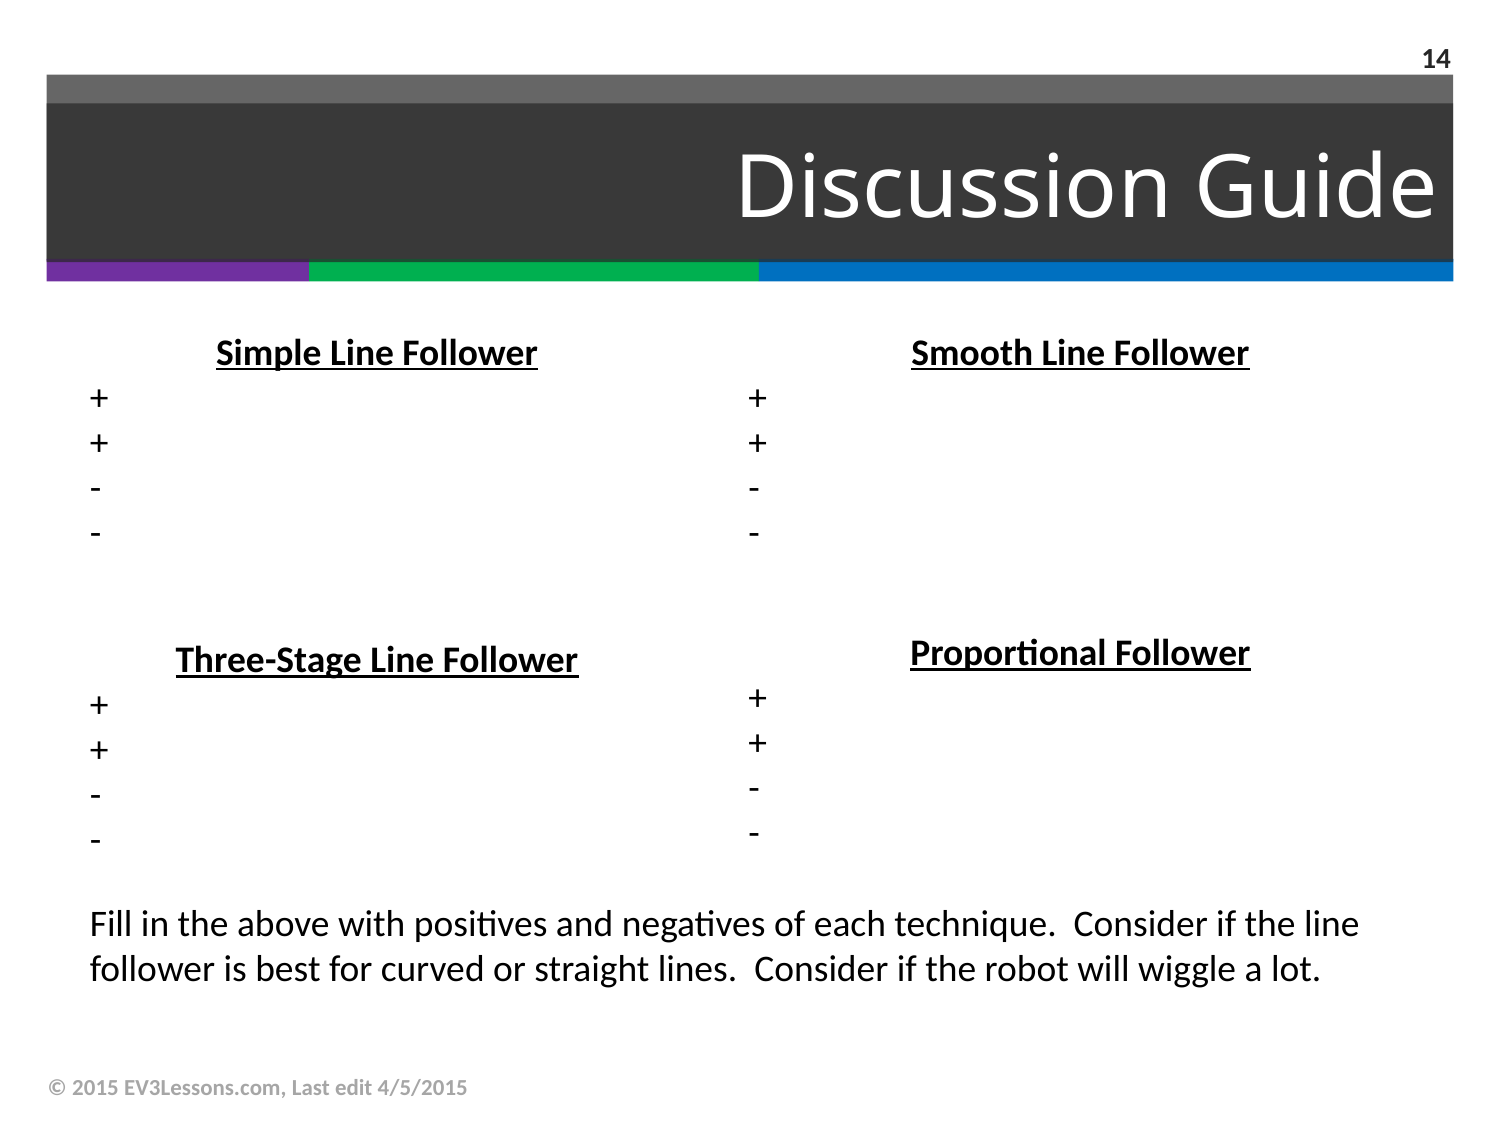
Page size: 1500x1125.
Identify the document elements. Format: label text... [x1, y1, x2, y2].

text_box Proportional Follower + + - - [733, 620, 1428, 861]
title Discussion Guide [46, 103, 1454, 263]
footer © 2015 EV3Lessons.com, Last edit 4/5/2015 [32, 1055, 1038, 1116]
text_box Three-Stage Line Follower + + - - [74, 627, 680, 868]
slide_number 14 [1362, 27, 1466, 87]
text_box Smooth Line Follower + + - - [733, 320, 1428, 561]
text_box Simple Line Follower + + - - [74, 320, 680, 561]
text_box Fill in the above with positives and negatives of each technique. Consider if the line follower is best for curved or straight lines. Consider if the robot will wiggle a lot. [74, 891, 1428, 997]
